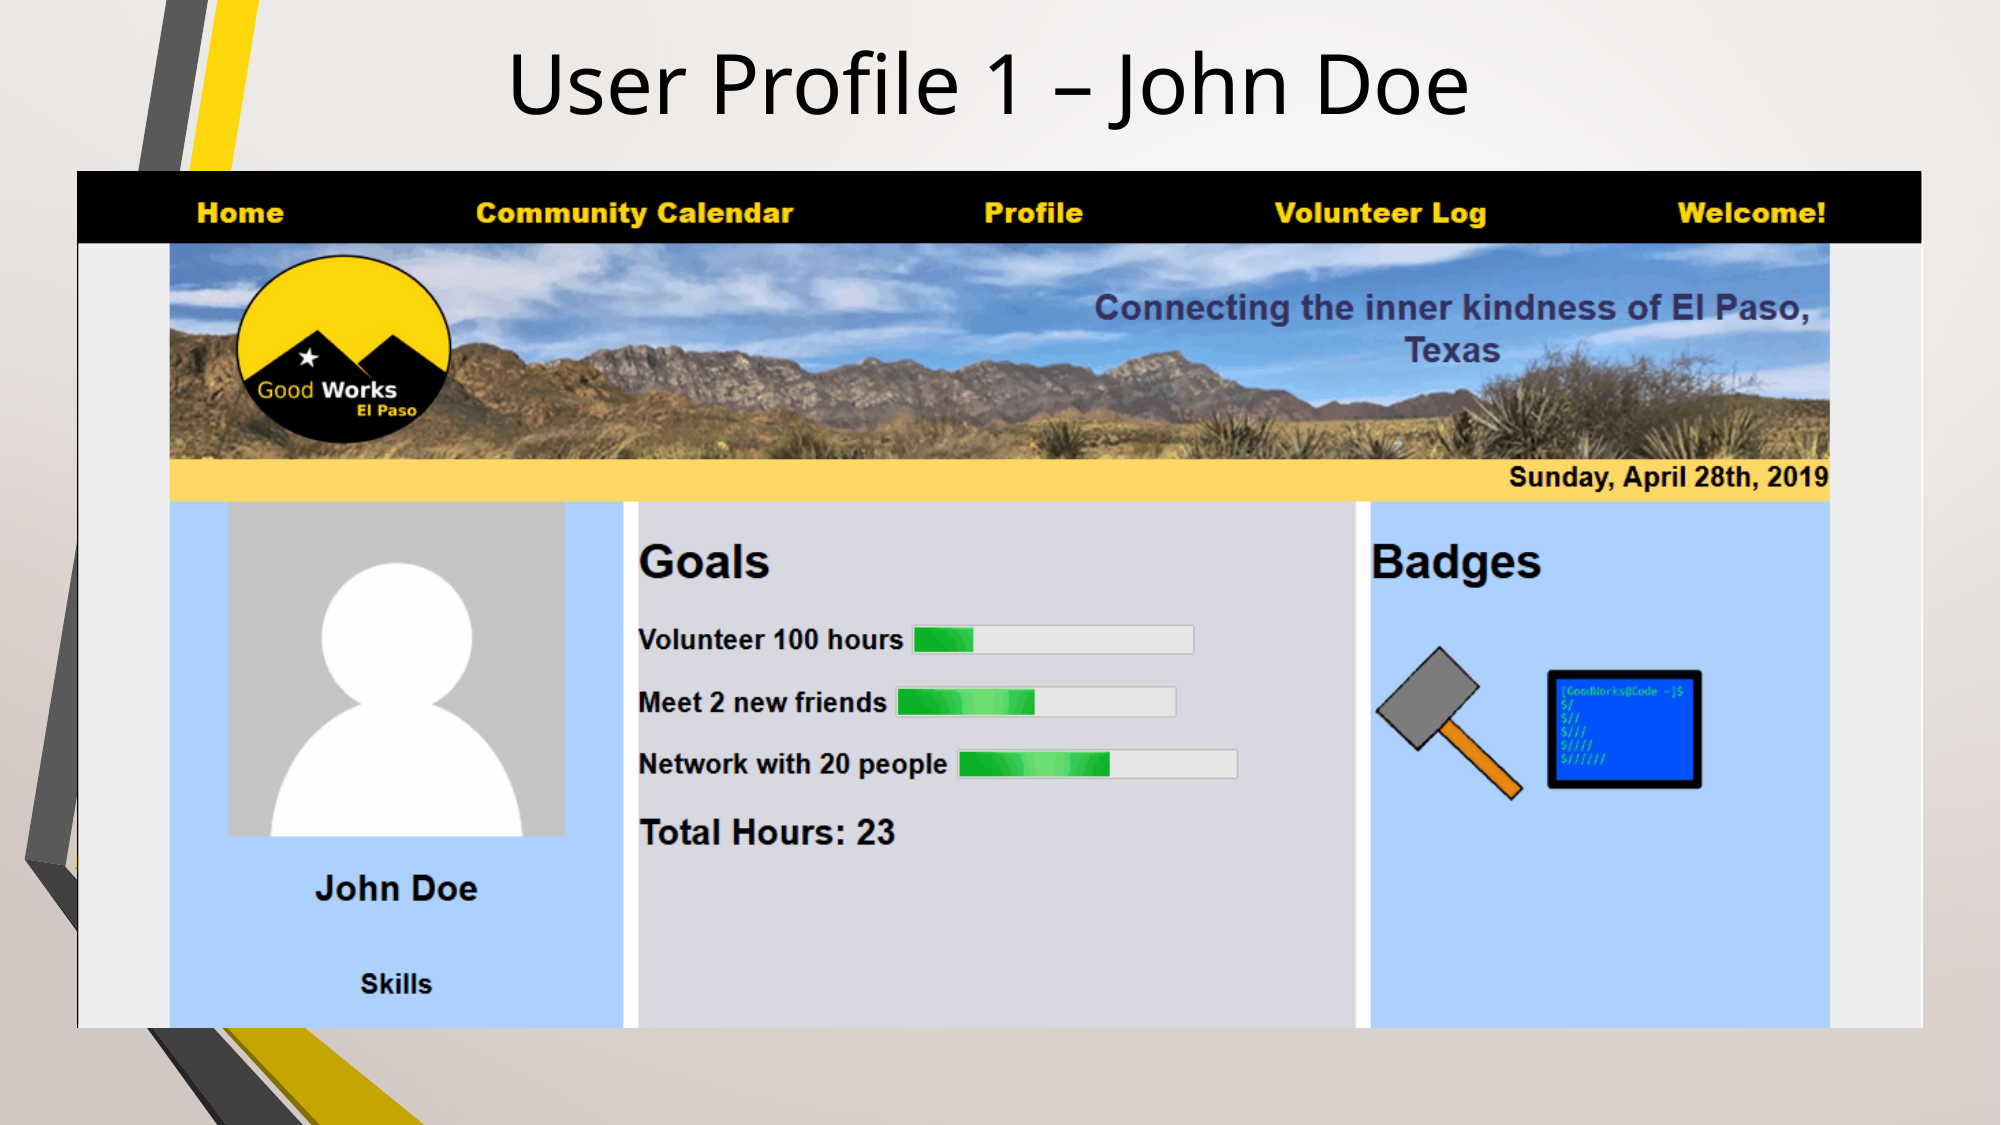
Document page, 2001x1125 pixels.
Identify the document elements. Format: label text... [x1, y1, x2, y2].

title User Profile 1 – John Doe [178, 0, 1822, 171]
picture [77, 171, 1923, 1029]
